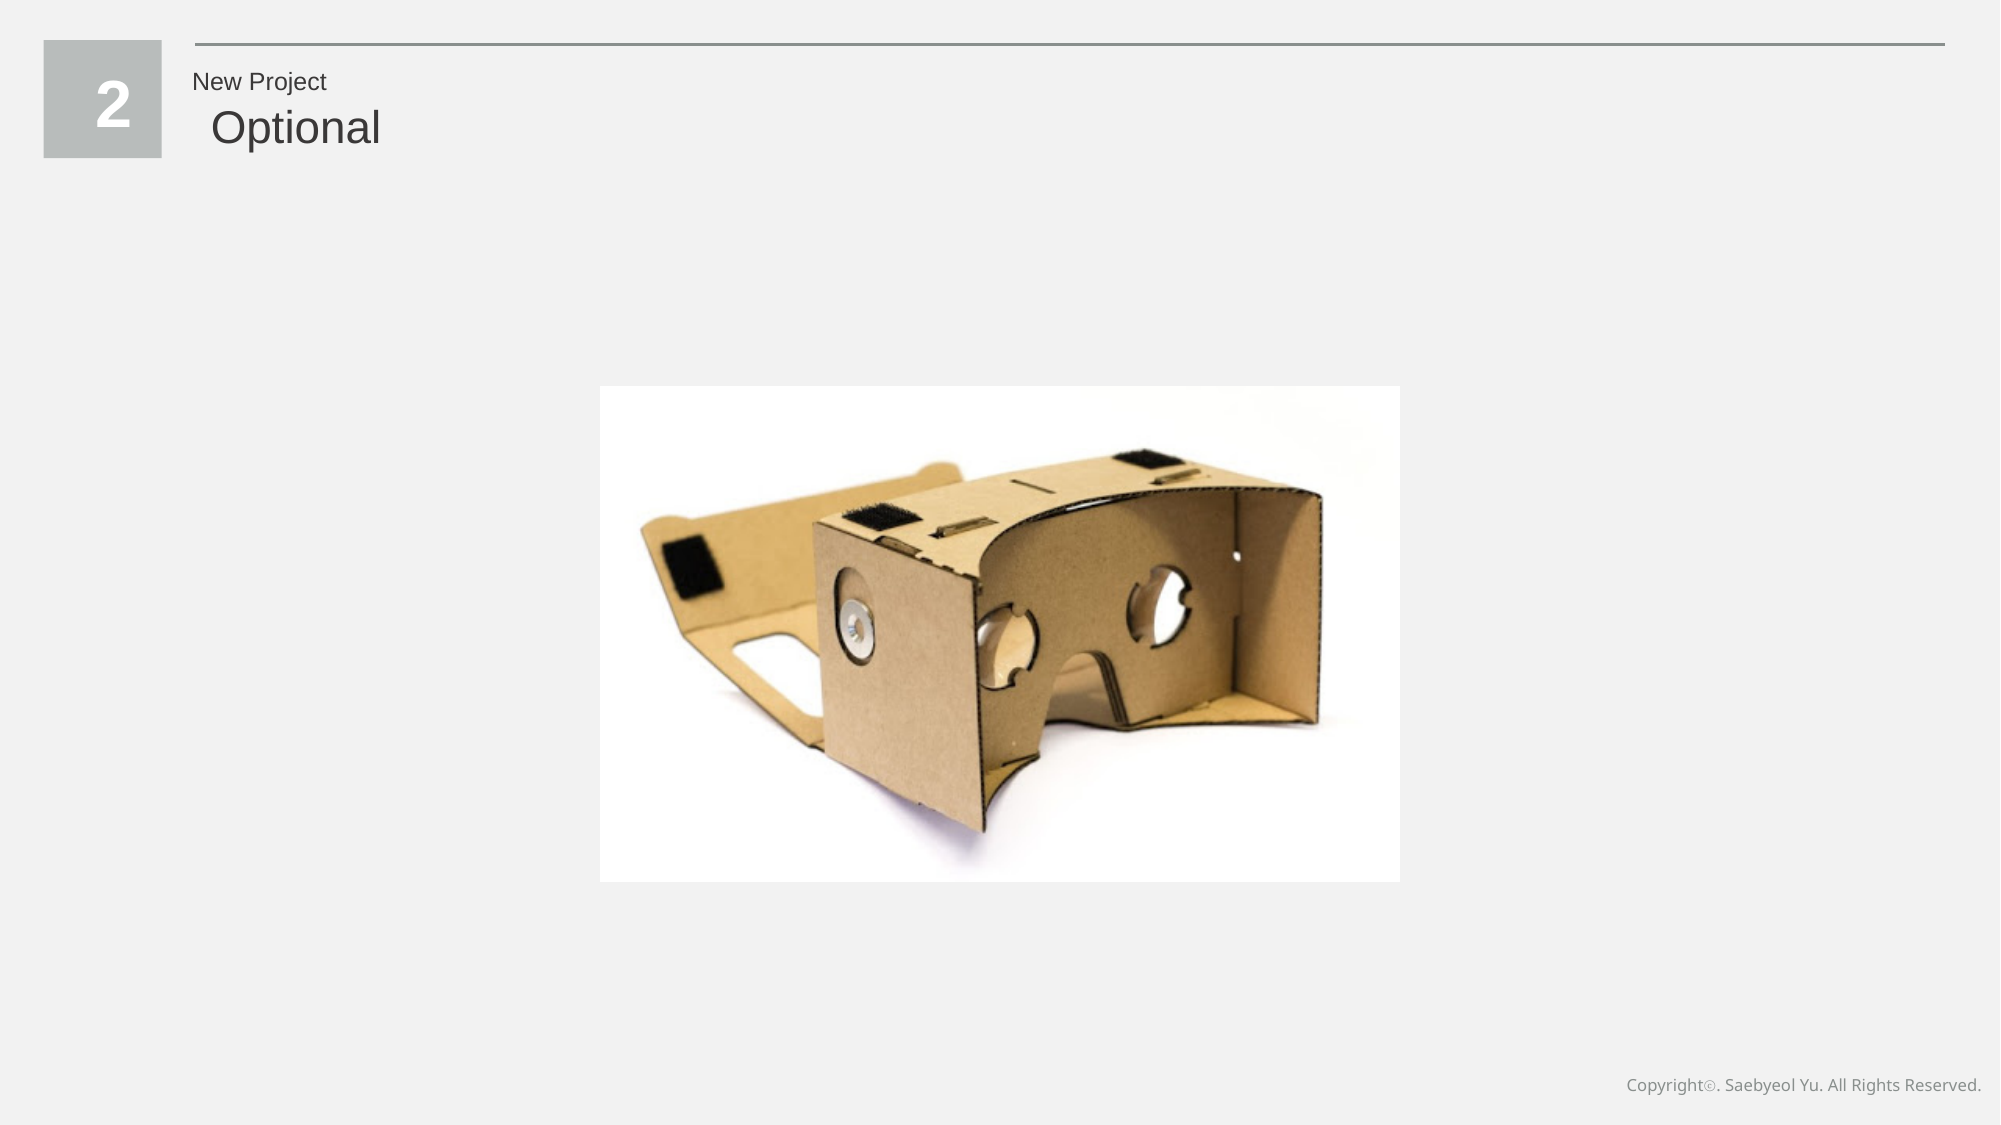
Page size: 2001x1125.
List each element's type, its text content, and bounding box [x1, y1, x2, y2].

text_box 2 [80, 52, 114, 148]
picture [599, 386, 1400, 882]
text_box [42, 39, 163, 159]
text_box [194, 57, 398, 161]
